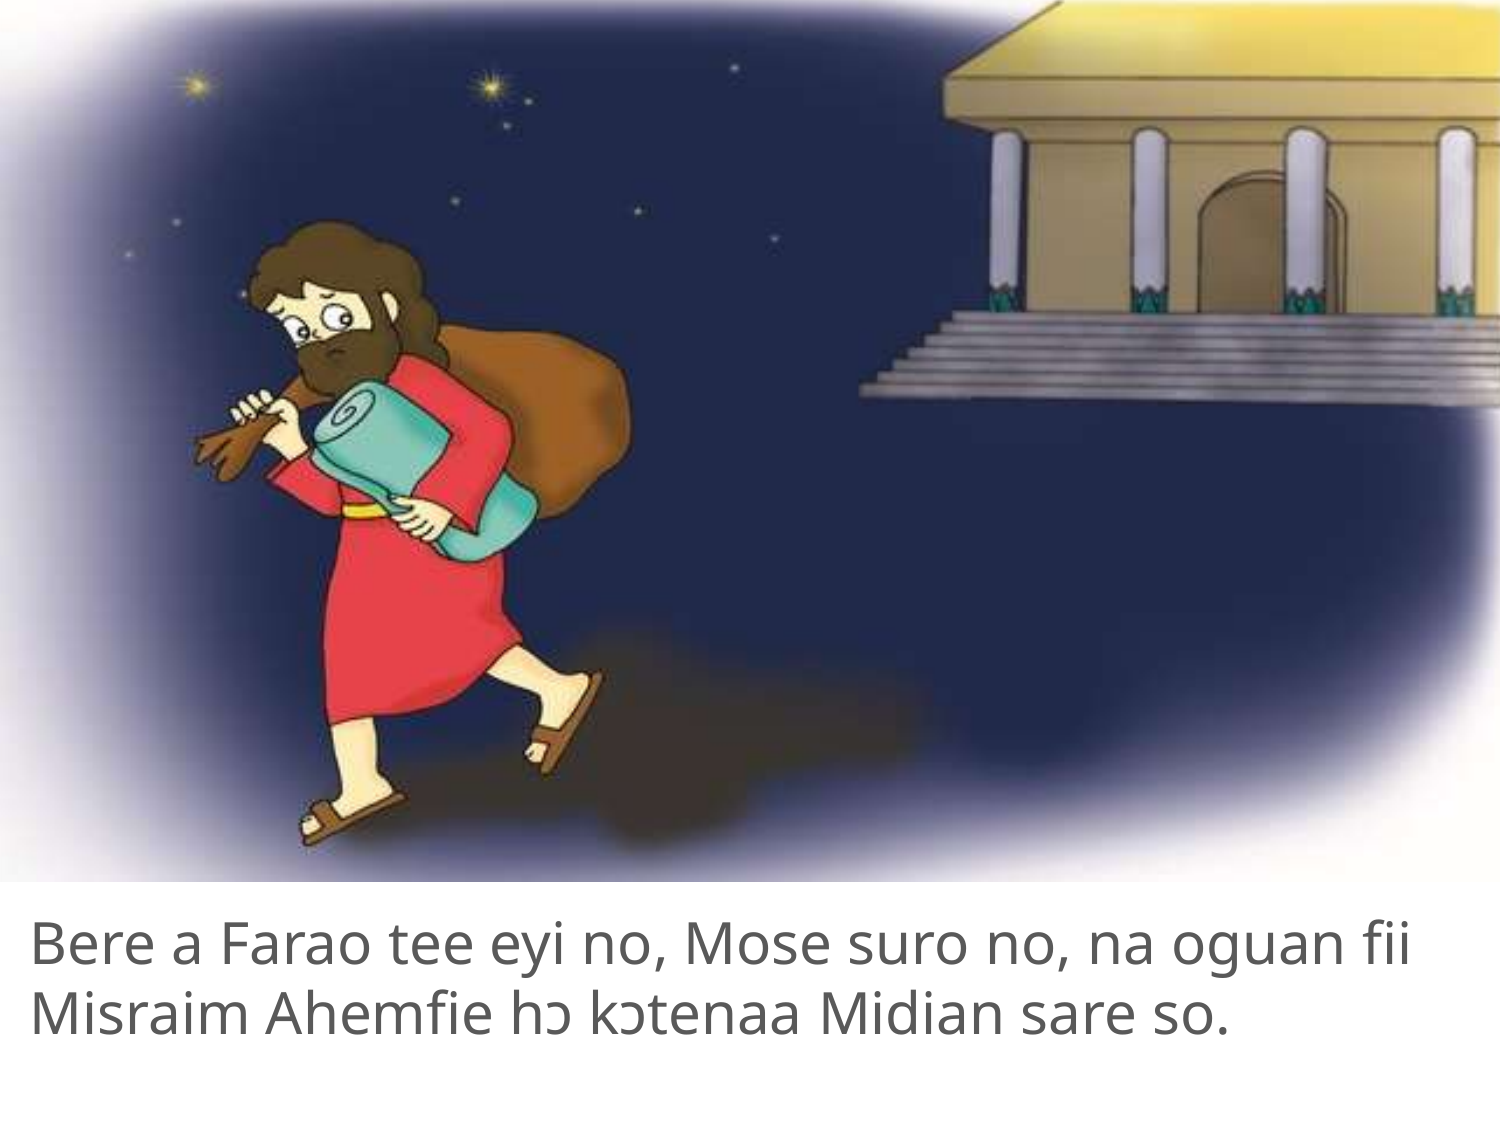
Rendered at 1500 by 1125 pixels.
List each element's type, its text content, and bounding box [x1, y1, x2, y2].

text_box Bere a Farao tee eyi no, Mose suro no, na oguan fii Misraim Ahemfie hɔ kɔtenaa Midian sare so. [14, 898, 1486, 1054]
picture [0, 0, 1500, 882]
